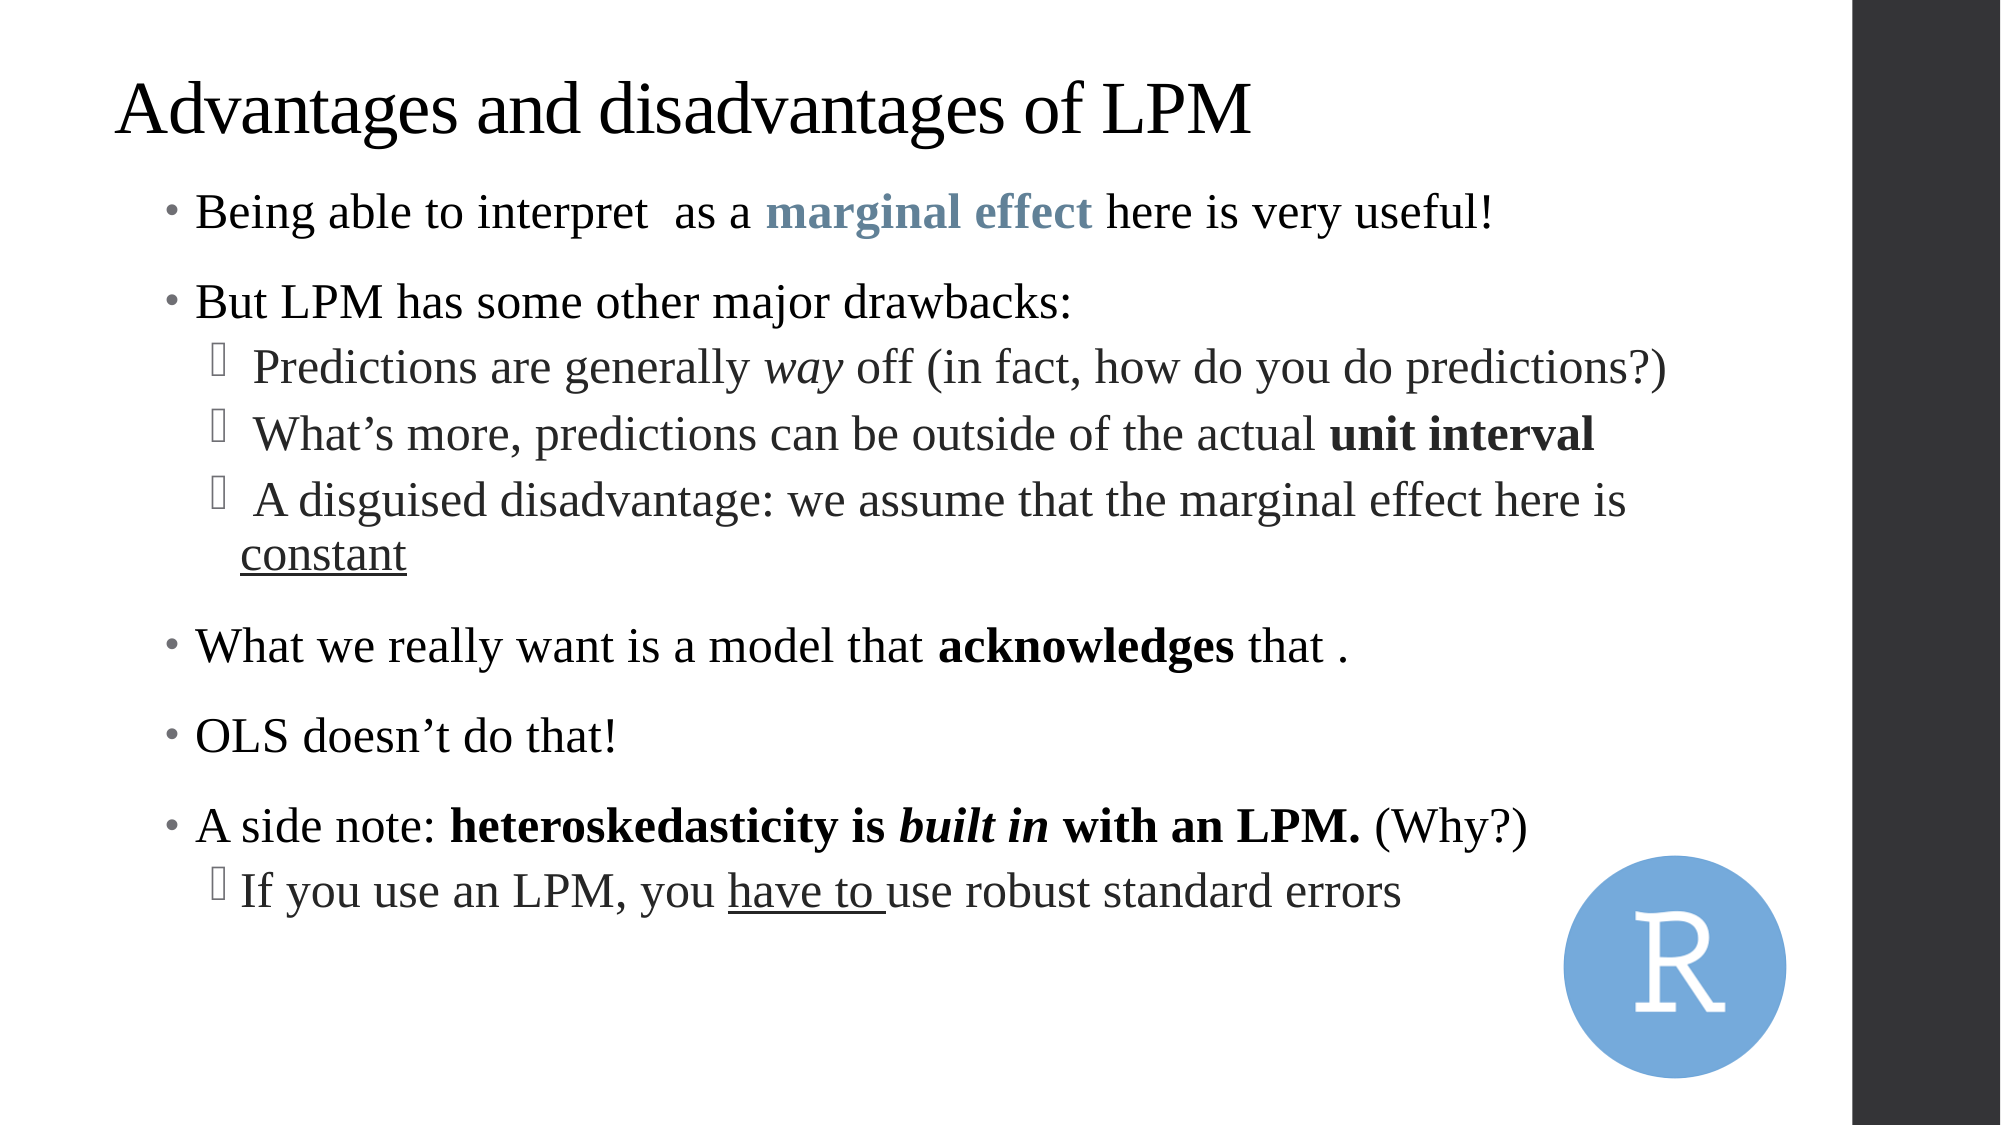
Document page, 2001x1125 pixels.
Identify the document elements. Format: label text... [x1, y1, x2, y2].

picture [1562, 854, 1789, 1080]
title Advantages and disadvantages of LPM [99, 55, 1813, 158]
